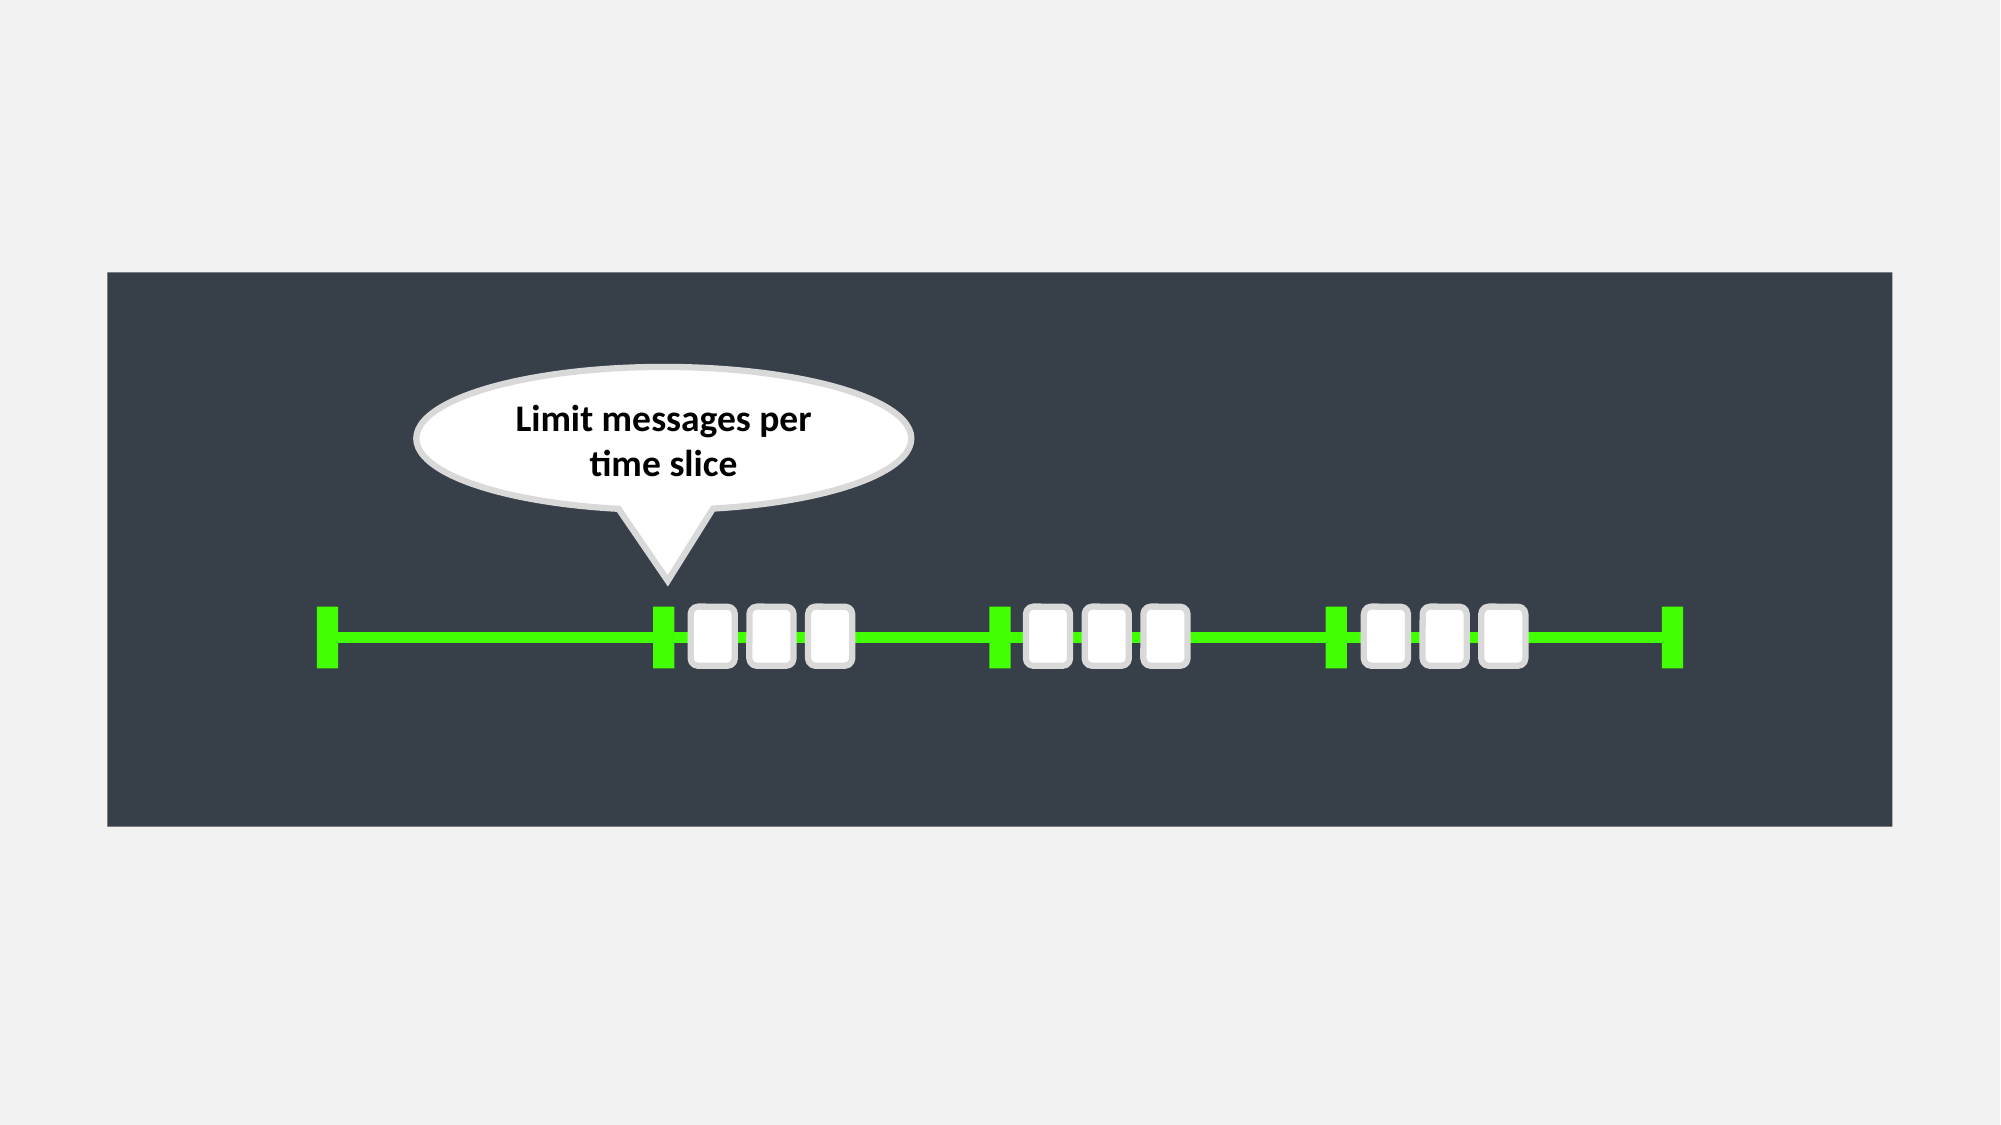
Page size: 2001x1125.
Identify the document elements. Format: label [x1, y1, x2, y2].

text_box [316, 366, 1683, 669]
text_box [106, 271, 1893, 828]
